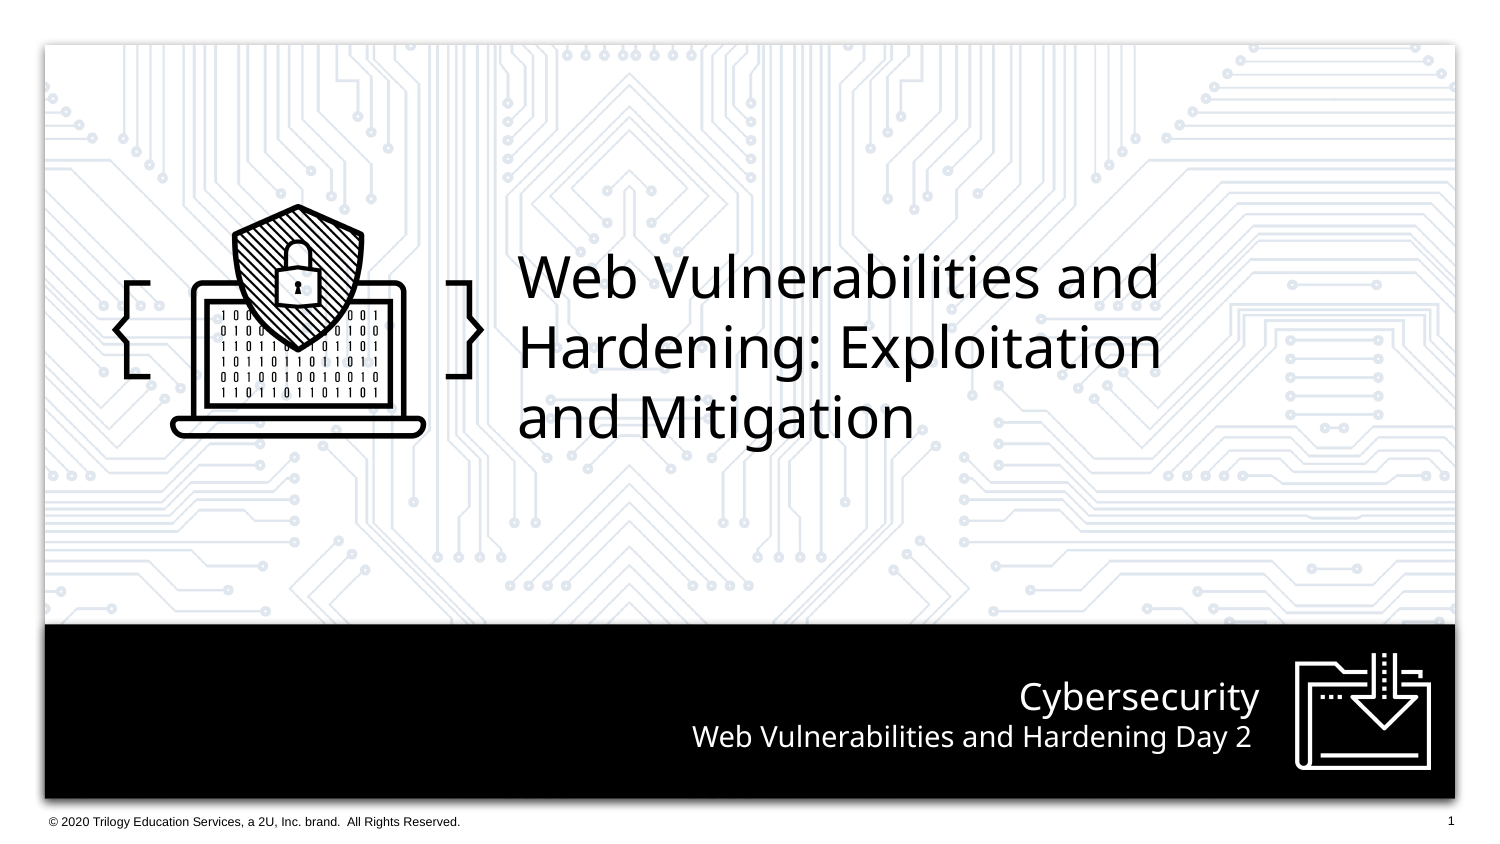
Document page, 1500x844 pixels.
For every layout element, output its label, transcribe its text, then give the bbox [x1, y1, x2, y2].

title Web Vulnerabilities and Hardening: Exploitation and Mitigation [45, 240, 1455, 446]
picture [45, 45, 1455, 240]
picture [1295, 761, 1431, 770]
picture [45, 446, 1455, 624]
text_box 1 [1411, 813, 1455, 831]
title Web Vulnerabilities and Hardening Day 2 [86, 708, 1456, 761]
picture [1295, 653, 1431, 708]
